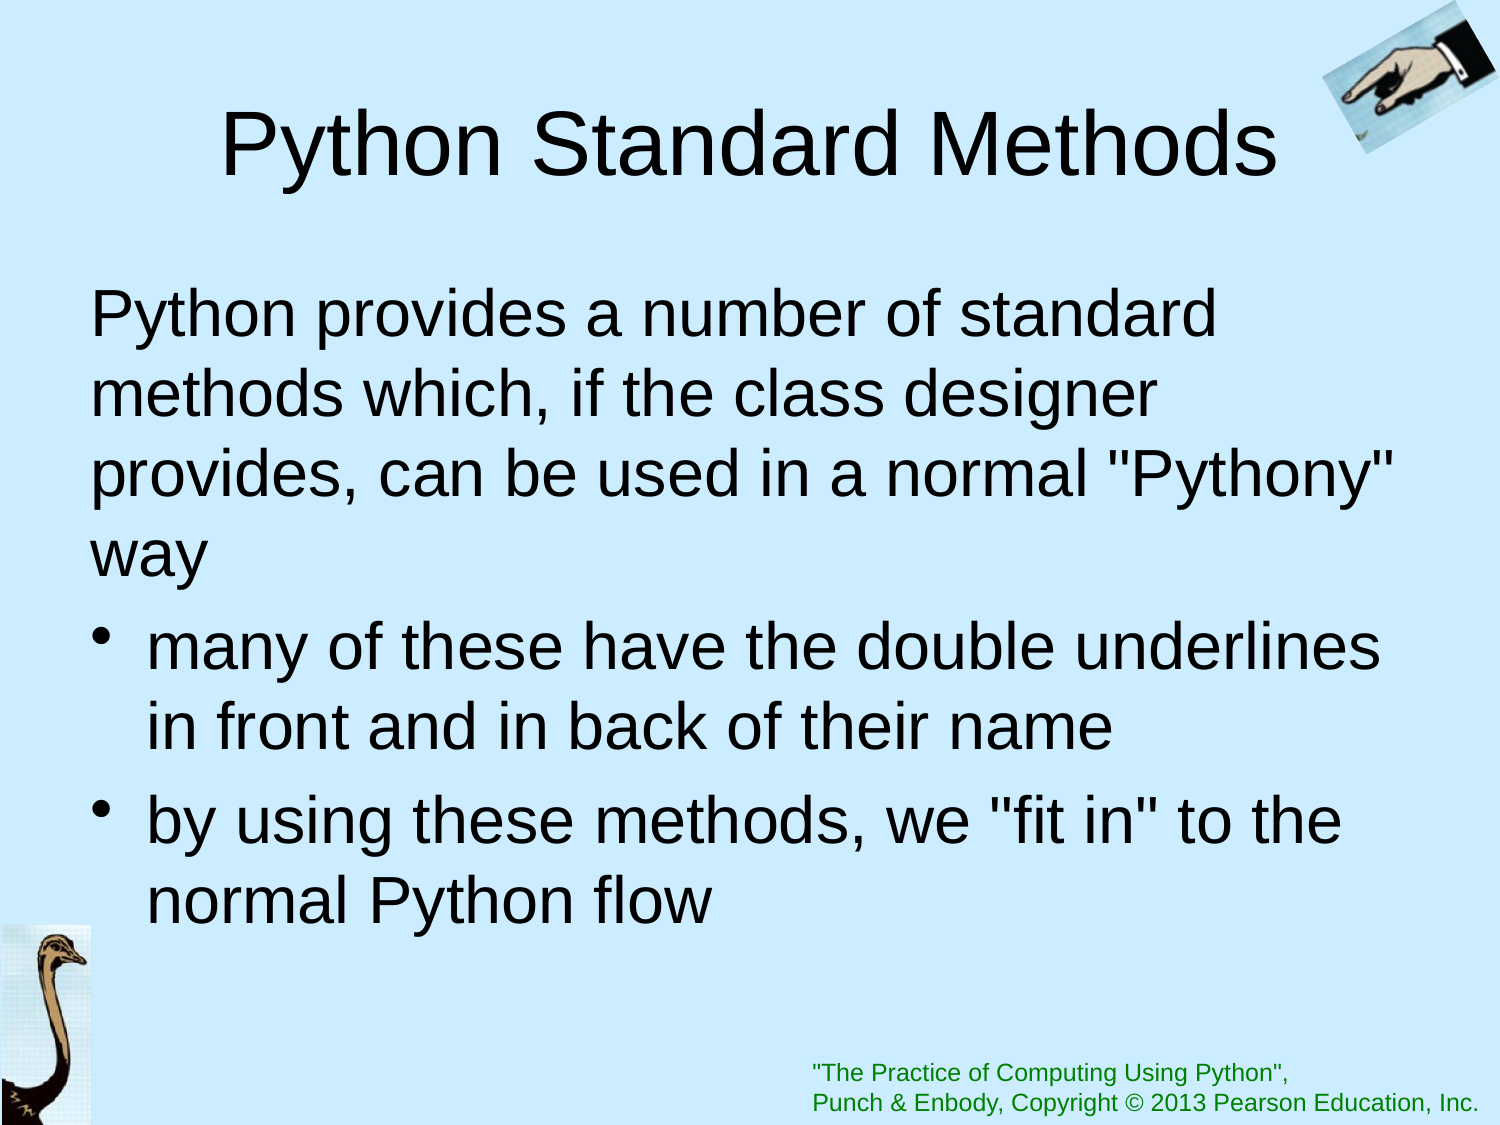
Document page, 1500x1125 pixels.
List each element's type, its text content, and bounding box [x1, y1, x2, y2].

picture [2, 924, 92, 1125]
title Python Standard Methods [75, 45, 1425, 233]
list Python provides a number of standard methods which, if the class designer provides, can be used in a normal "Pythony" way many of these have the double underlines in front and in back of their name by using these methods, we "fit in" to the normal Python flow [75, 262, 1425, 1005]
picture [1378, 0, 1499, 120]
